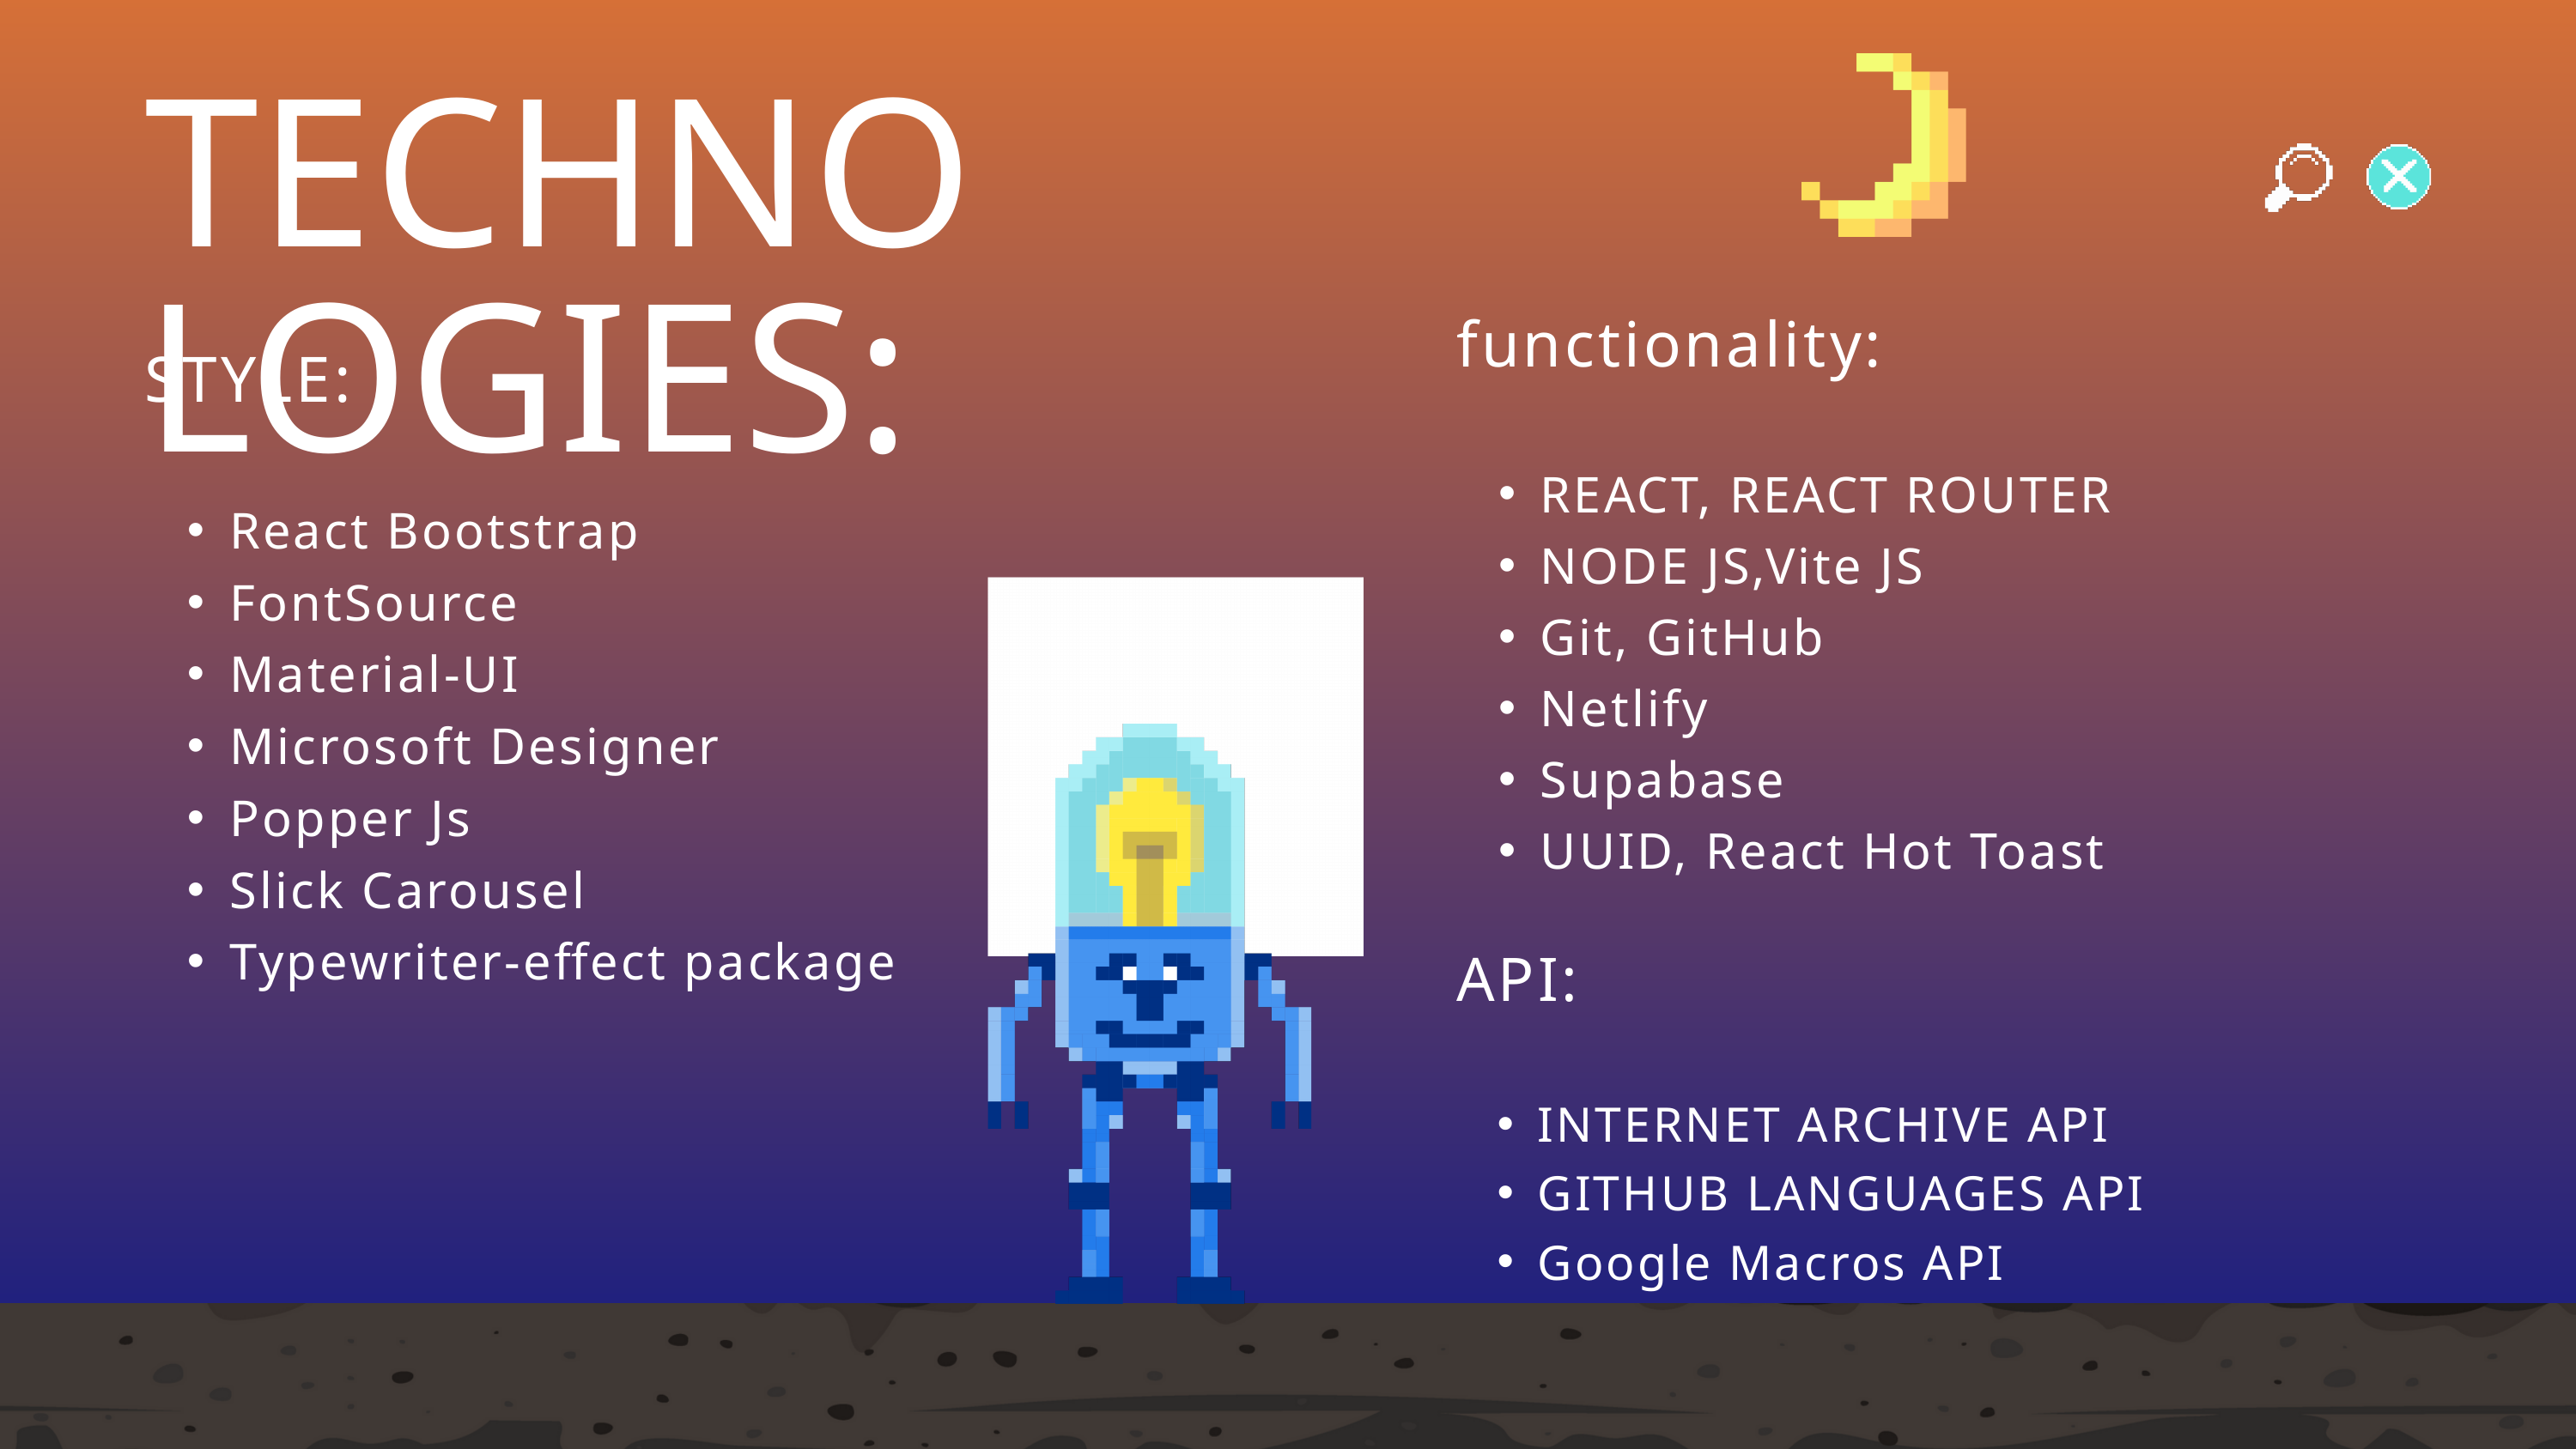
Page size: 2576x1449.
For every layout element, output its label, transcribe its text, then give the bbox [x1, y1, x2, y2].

text_box functionality: REACT, REACT ROUTER NODE JS,Vite JS Git, GitHub Netlify Supabase UUID, React Hot Toast [1456, 289, 2576, 880]
text_box [1801, 53, 1966, 237]
text_box [2366, 144, 2432, 209]
text_box [987, 962, 1312, 1304]
text_box [0, 1303, 2576, 1449]
text_box [2264, 143, 2333, 212]
picture [987, 577, 1364, 956]
text_box API: INTERNET ARCHIVE API GITHUB LANGUAGES API Google Macros API [1456, 926, 2576, 1289]
text_box TECHNOLOGIES: [144, 82, 1058, 494]
text_box STYLE: React Bootstrap FontSource Material-UI Microsoft Designer Popper Js Slick Carousel Typewriter-effect package [144, 494, 988, 991]
